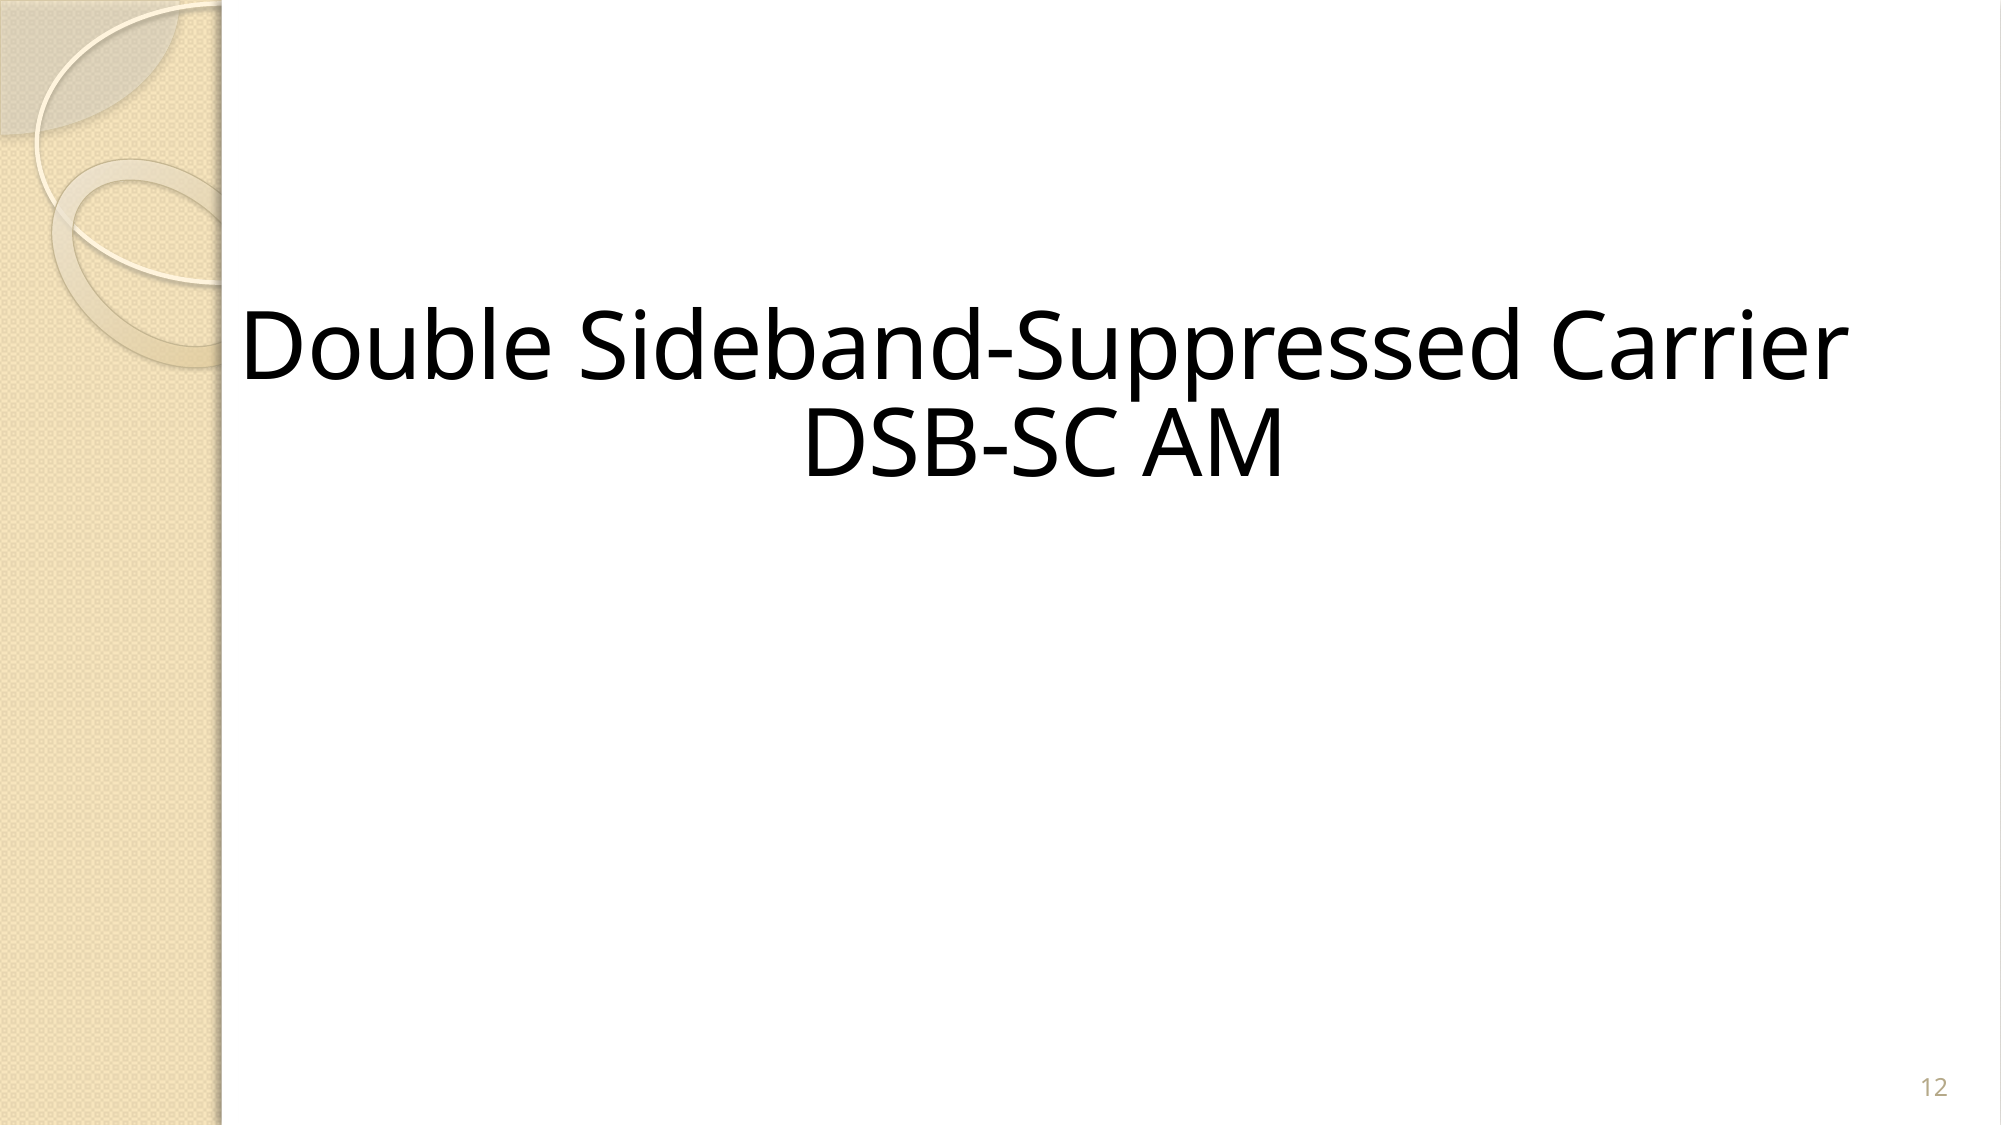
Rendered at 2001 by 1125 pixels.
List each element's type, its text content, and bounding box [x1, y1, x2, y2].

slide_number 12 [1883, 1034, 1984, 1113]
text_box Double Sideband-Suppressed Carrier DSB-SC AM [219, 265, 1870, 503]
